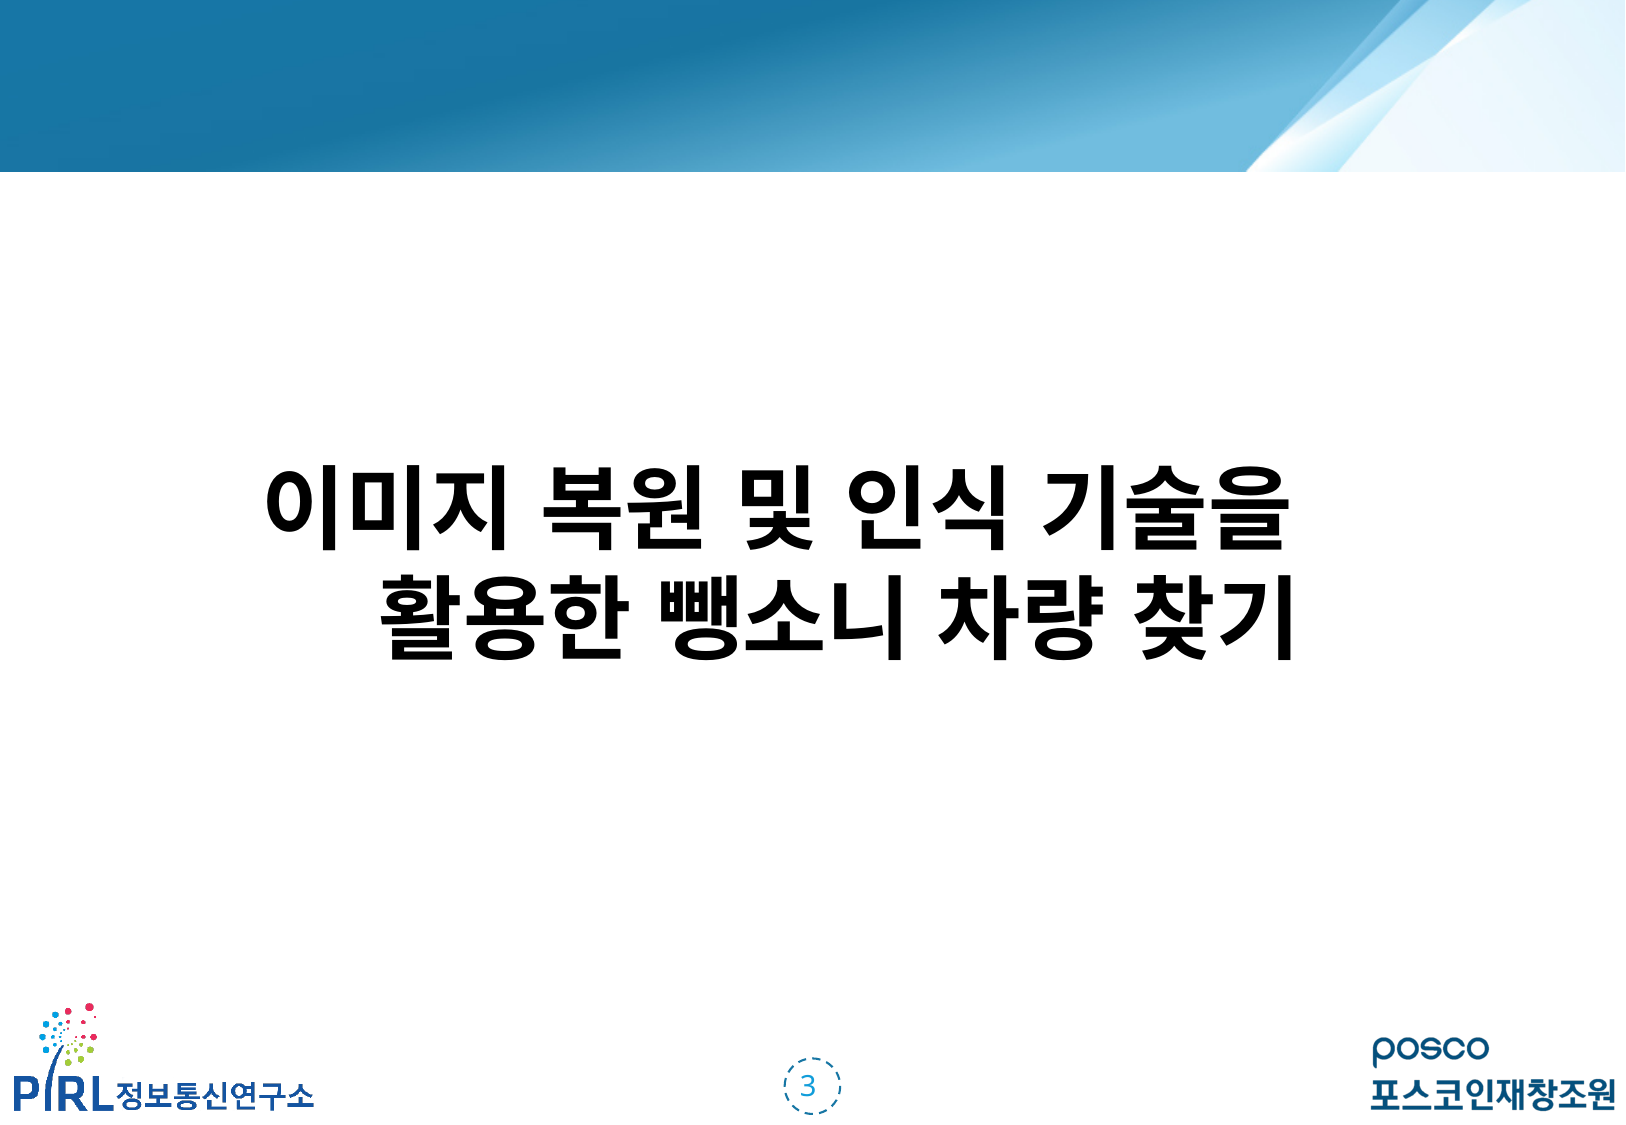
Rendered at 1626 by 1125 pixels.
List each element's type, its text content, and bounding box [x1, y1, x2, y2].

text_box 이미지 복원 및 인식 기술을 활용한 뺑소니 차량 찾기 [175, 443, 1406, 679]
picture [0, 0, 1625, 172]
picture [11, 999, 318, 1114]
picture [1365, 1034, 1619, 1114]
